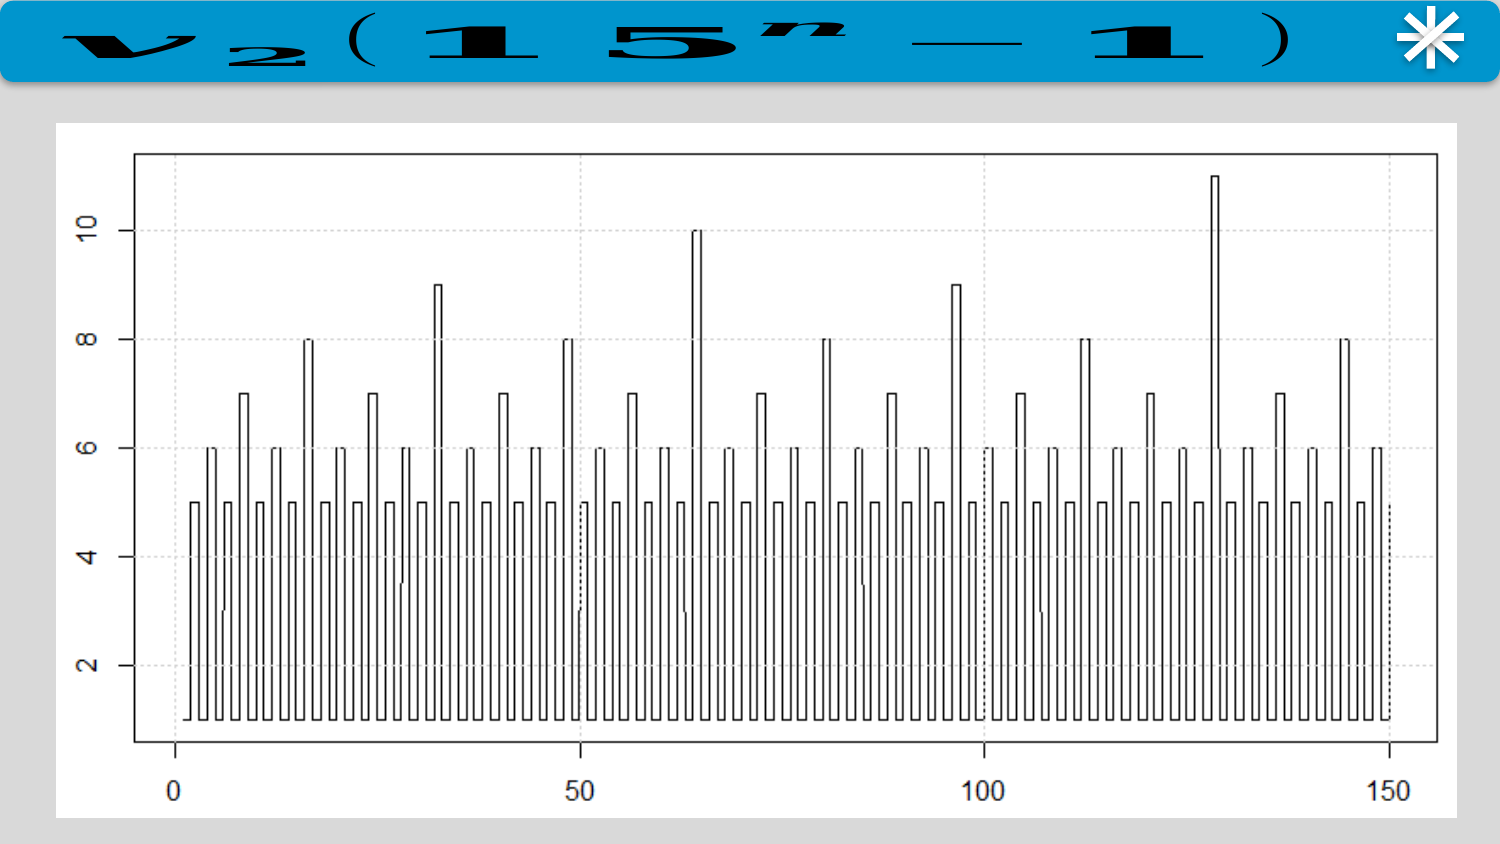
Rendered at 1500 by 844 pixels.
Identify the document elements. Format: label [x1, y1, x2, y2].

picture [56, 123, 1457, 818]
